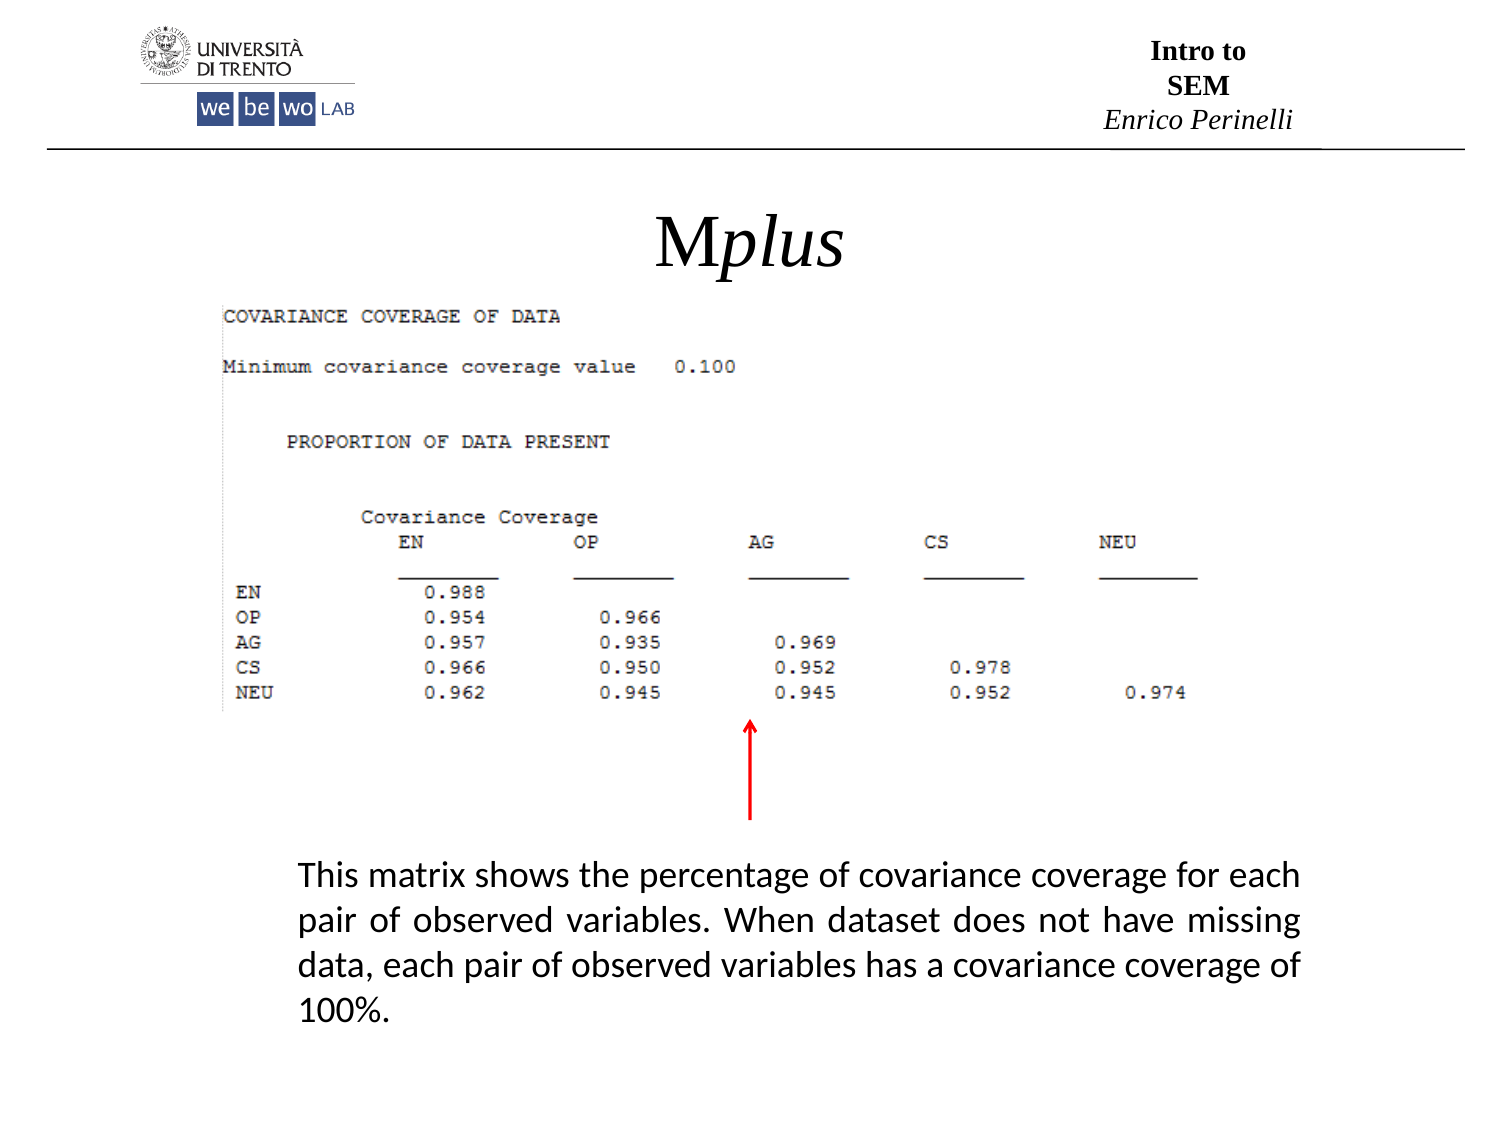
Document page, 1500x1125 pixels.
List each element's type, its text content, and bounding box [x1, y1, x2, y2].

picture [136, 19, 362, 134]
picture [222, 304, 1209, 713]
text_box Intro to SEM Enrico Perinelli [1088, 23, 1309, 143]
text_box This matrix shows the percentage of covariance coverage for each pair of observed variables. When dataset does not have missing data, each pair of observed variables has a covariance coverage of 100%. [282, 842, 1317, 1038]
text_box Mplus [70, 184, 1430, 290]
